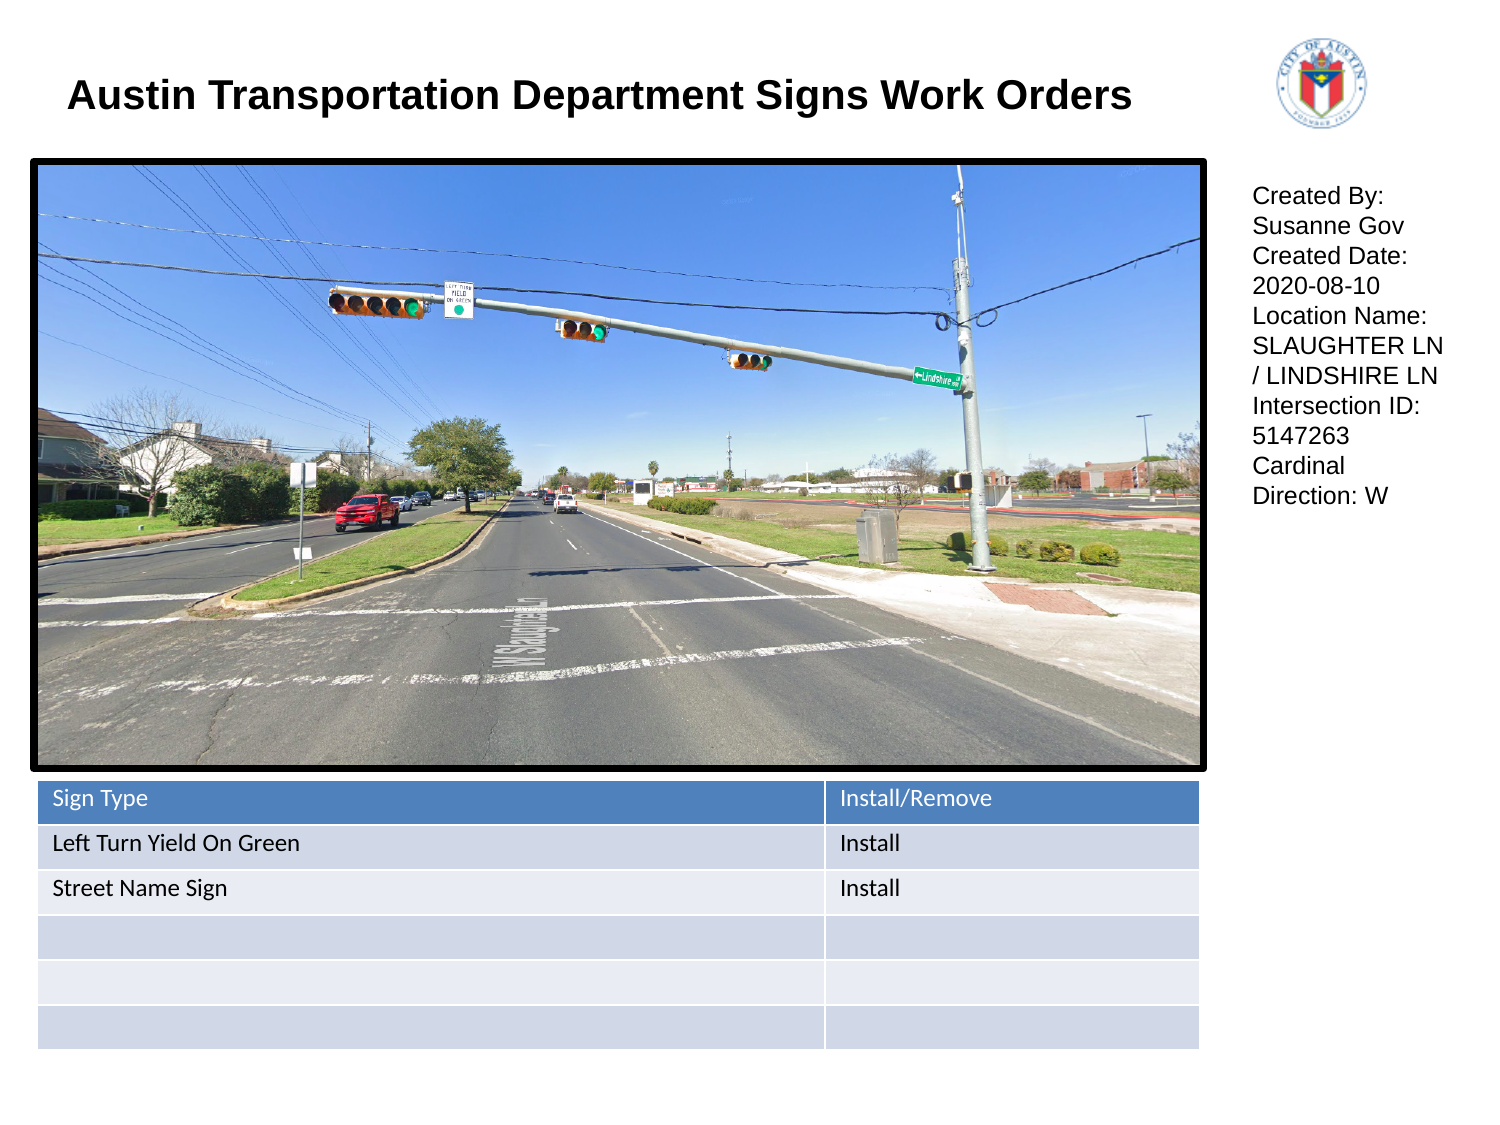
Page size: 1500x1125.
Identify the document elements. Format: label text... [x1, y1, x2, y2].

picture [37, 164, 1201, 766]
table_cell Install [826, 826, 1199, 869]
table_cell [826, 916, 1199, 959]
table_cell [38, 916, 824, 959]
table_cell [38, 1006, 824, 1049]
table_cell Install [826, 871, 1199, 914]
table_cell [38, 961, 824, 1004]
table_cell [826, 961, 1199, 1004]
table_cell Street Name Sign [38, 871, 824, 914]
text_box Austin Transportation Department Signs Work Orders [51, 60, 1149, 125]
table_header Sign Type [38, 781, 824, 824]
picture [1274, 37, 1369, 132]
table_header Install/Remove [826, 781, 1199, 824]
text_box Created By: Susanne Gov Created Date: 2020-08-10 Location Name: SLAUGHTER LN / LINDSHIRE LN Intersection ID: 5147263 Cardinal Direction: W [1237, 172, 1463, 517]
table_cell Left Turn Yield On Green [38, 826, 824, 869]
table_cell [826, 1006, 1199, 1049]
